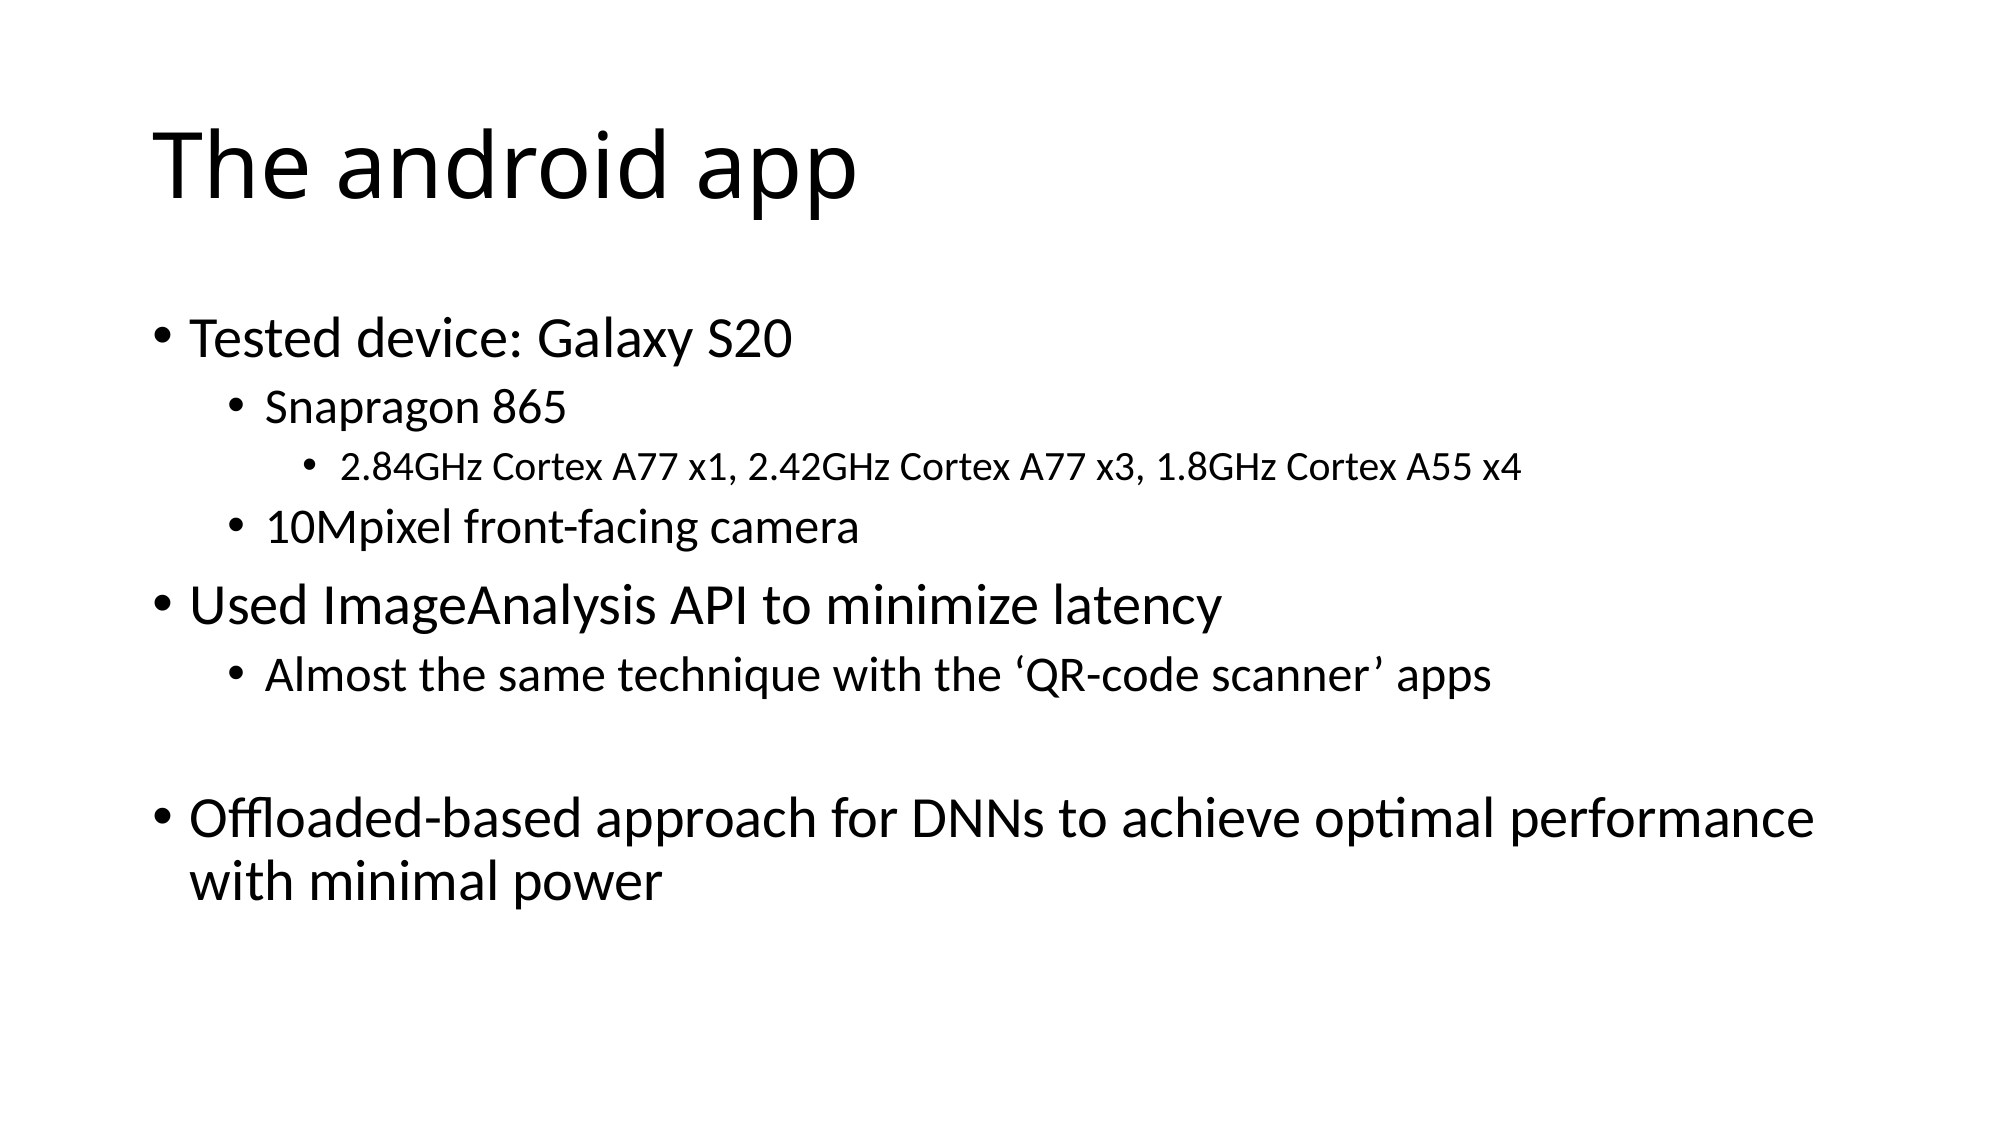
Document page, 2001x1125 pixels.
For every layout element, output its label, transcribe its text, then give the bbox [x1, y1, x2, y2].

title The android app [137, 59, 1863, 278]
list Tested device: Galaxy S20 Snapragon 865 2.84GHz Cortex A77 x1, 2.42GHz Cortex A77 x3, 1.8GHz Cortex A55 x4 10Mpixel front-facing camera Used ImageAnalysis API to minimize latency Almost the same technique with the ‘QR-code scanner’ apps Offloaded-based approach for DNNs to achieve optimal performance with minimal power [137, 299, 1863, 1014]
